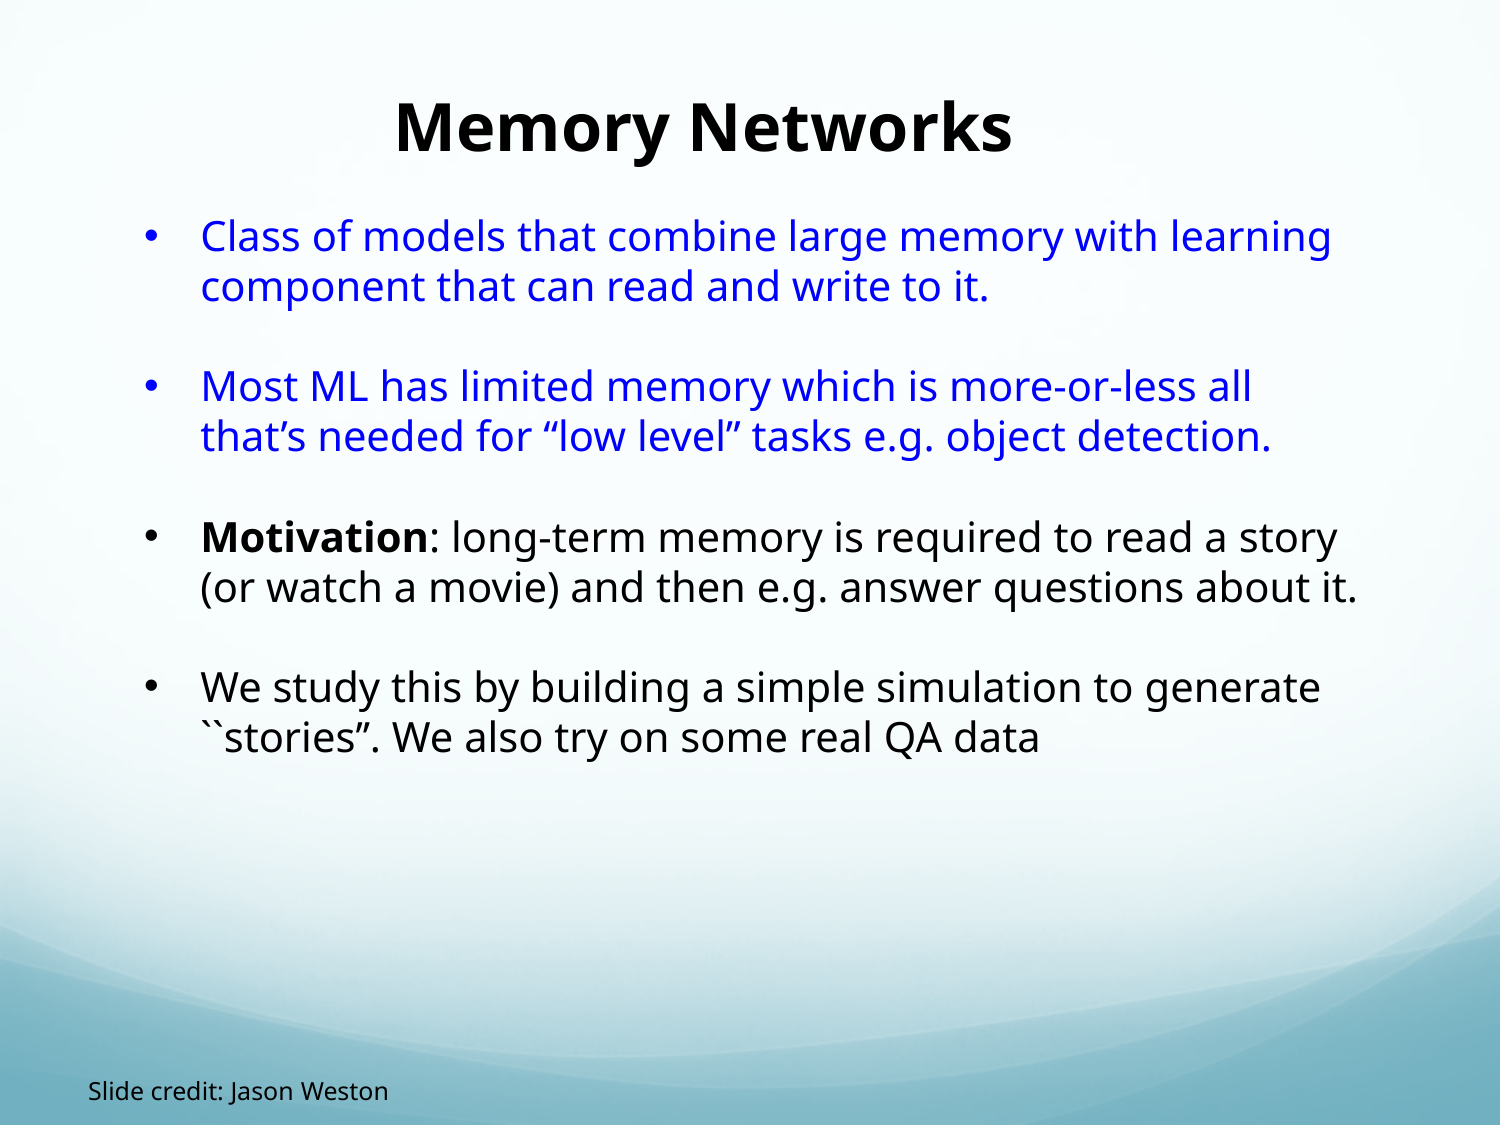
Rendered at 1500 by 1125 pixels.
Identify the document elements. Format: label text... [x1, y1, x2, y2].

text_box Memory Networks [378, 77, 1029, 173]
text_box Slide credit: Jason Weston [73, 1067, 405, 1113]
text_box Class of models that combine large memory with learning component that can read and write to it. Most ML has limited memory which is more-or-less all that’s needed for “low level” tasks e.g. object detection. Motivation: long-term memory is required to read a story (or watch a movie) and then e.g. answer questions about it. We study this by building a simple simulation to generate ``stories’’. We also try on some real QA data [129, 202, 1383, 868]
